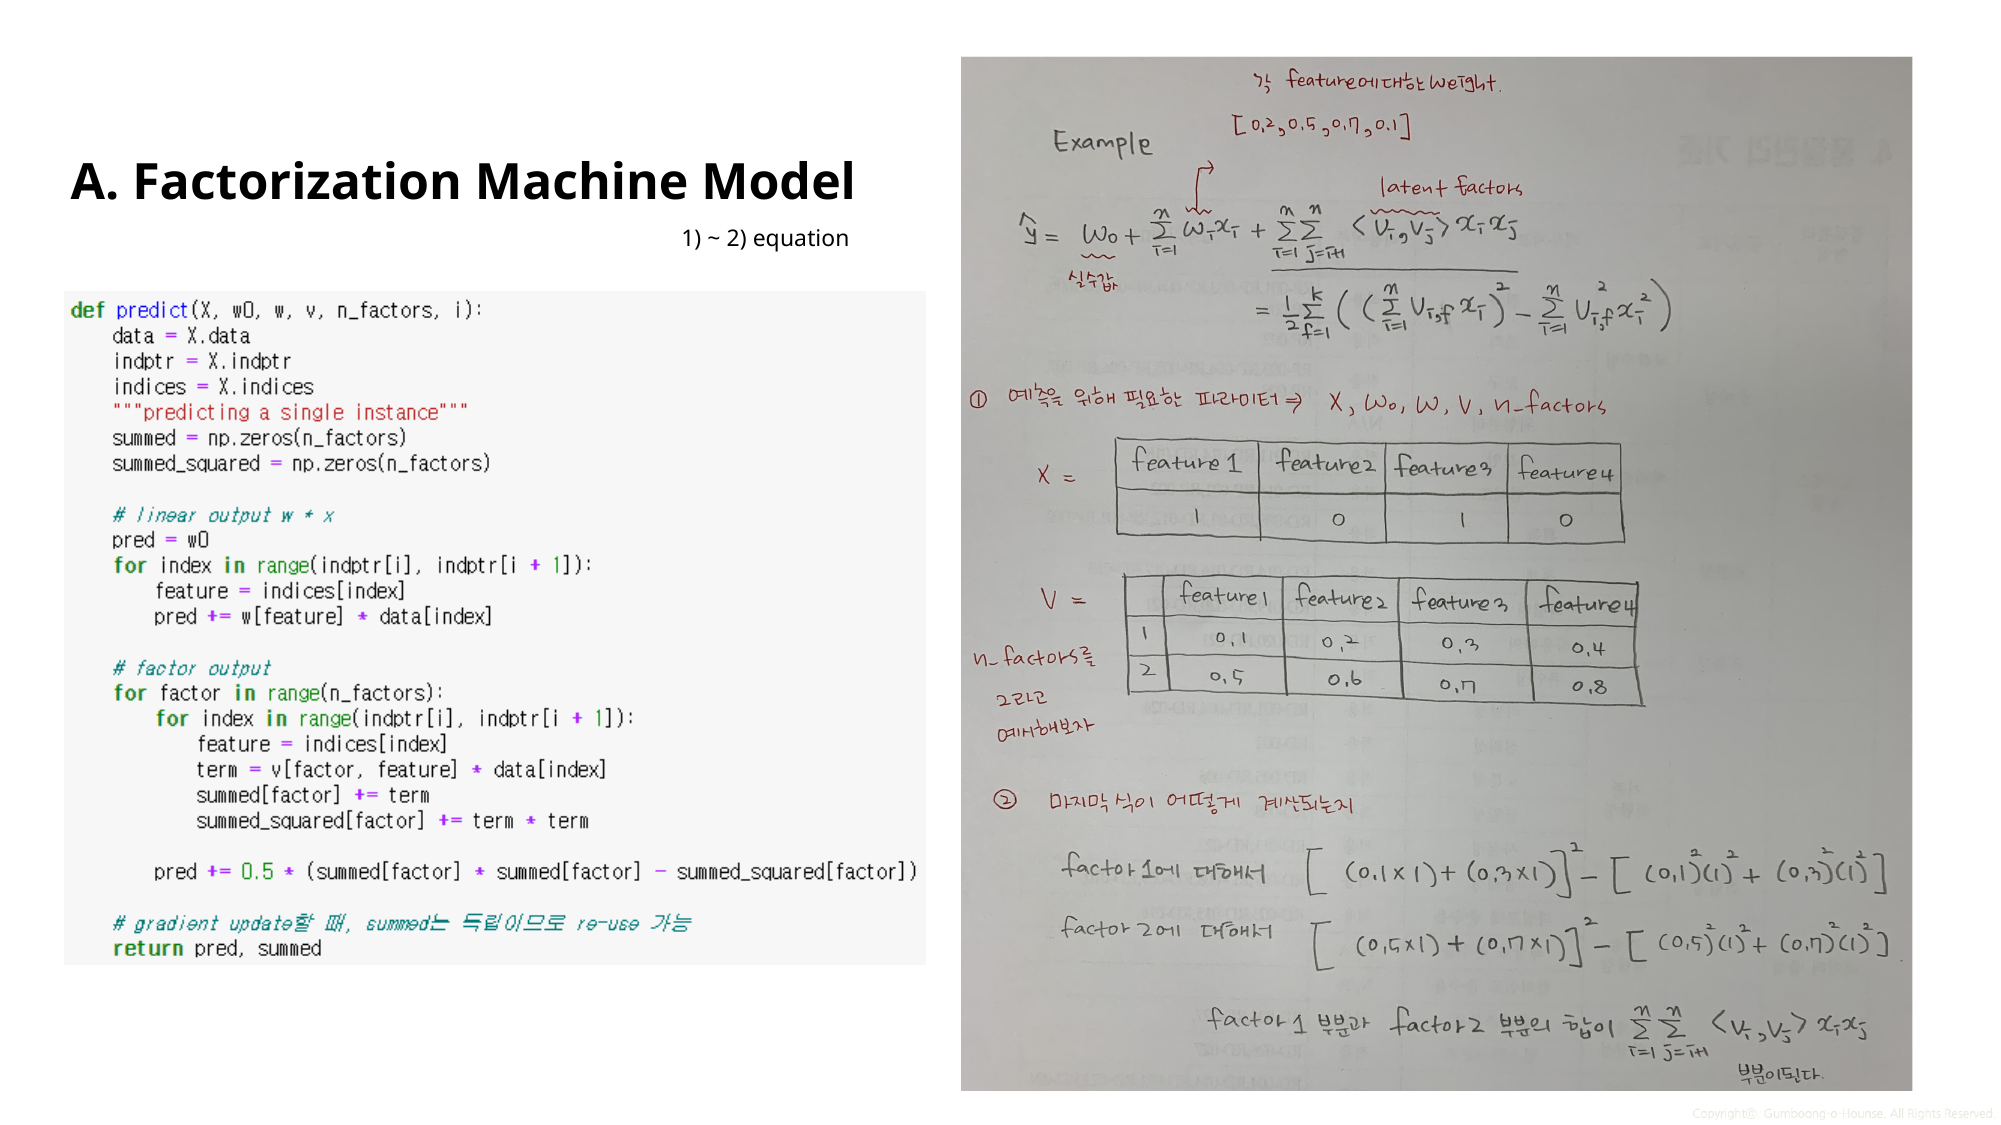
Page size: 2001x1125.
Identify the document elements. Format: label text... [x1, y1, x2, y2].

picture [64, 58, 1953, 1091]
text_box 1) ~ 2) equation [495, 186, 919, 291]
title A. Factorization Machine Model [0, 139, 919, 228]
picture [1693, 1108, 1995, 1120]
